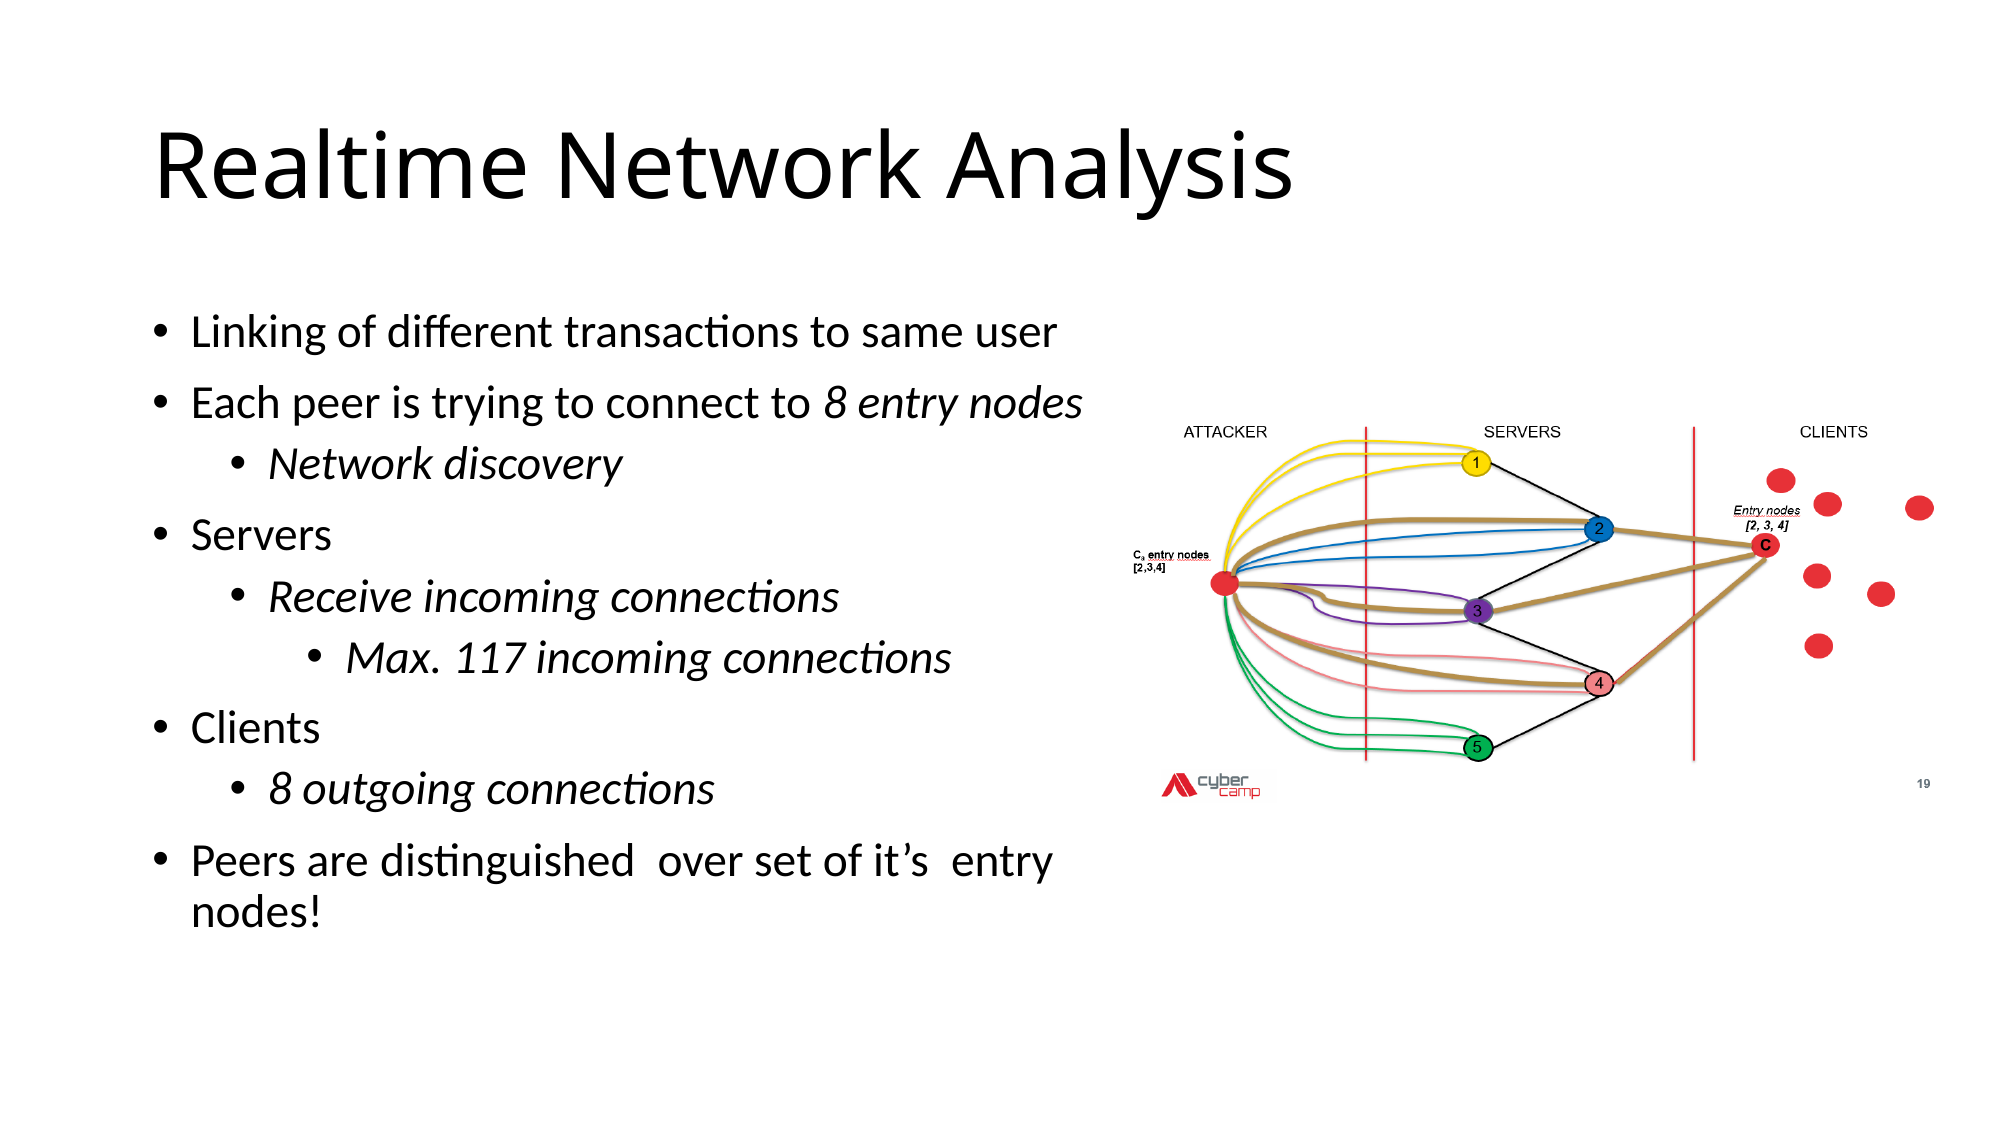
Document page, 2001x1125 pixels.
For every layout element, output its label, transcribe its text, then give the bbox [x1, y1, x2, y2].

title Realtime Network Analysis [137, 59, 1863, 278]
text_box Linking of different transactions to same user Each peer is trying to connect to 8 entry nodes Network discovery Servers Receive incoming connections Max. 117 incoming connections Clients 8 outgoing connections Peers are distinguished over set of it’s entry nodes! [137, 299, 1111, 1014]
picture [1126, 410, 1953, 804]
